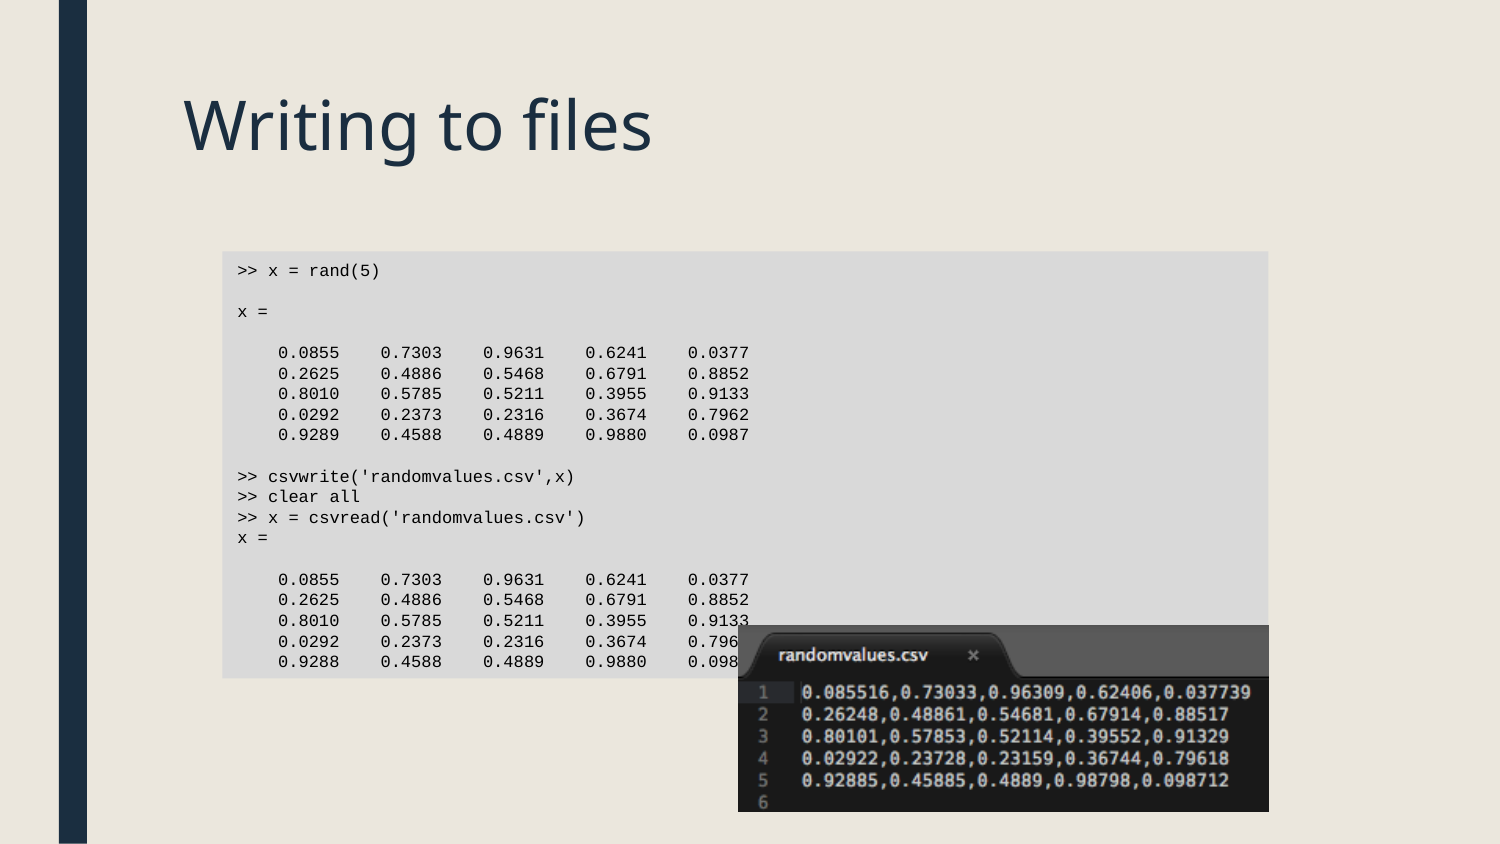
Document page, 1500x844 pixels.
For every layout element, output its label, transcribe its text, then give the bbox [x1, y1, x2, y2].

picture [738, 625, 1269, 812]
title Writing to files [168, 84, 1351, 268]
text_box >> x = rand(5) x = 0.0855 0.7303 0.9631 0.6241 0.0377 0.2625 0.4886 0.5468 0.6791 0.8852 0.8010 0.5785 0.5211 0.3955 0.9133 0.0292 0.2373 0.2316 0.3674 0.7962 0.9289 0.4588 0.4889 0.9880 0.0987 >> csvwrite('randomvalues.csv',x) >> clear all >> x = csvread('randomvalues.csv') x = 0.0855 0.7303 0.9631 0.6241 0.0377 0.2625 0.4886 0.5468 0.6791 0.8852 0.8010 0.5785 0.5211 0.3955 0.9133 0.0292 0.2373 0.2316 0.3674 0.7962 0.9288 0.4588 0.4889 0.9880 0.0987 [222, 251, 1269, 679]
